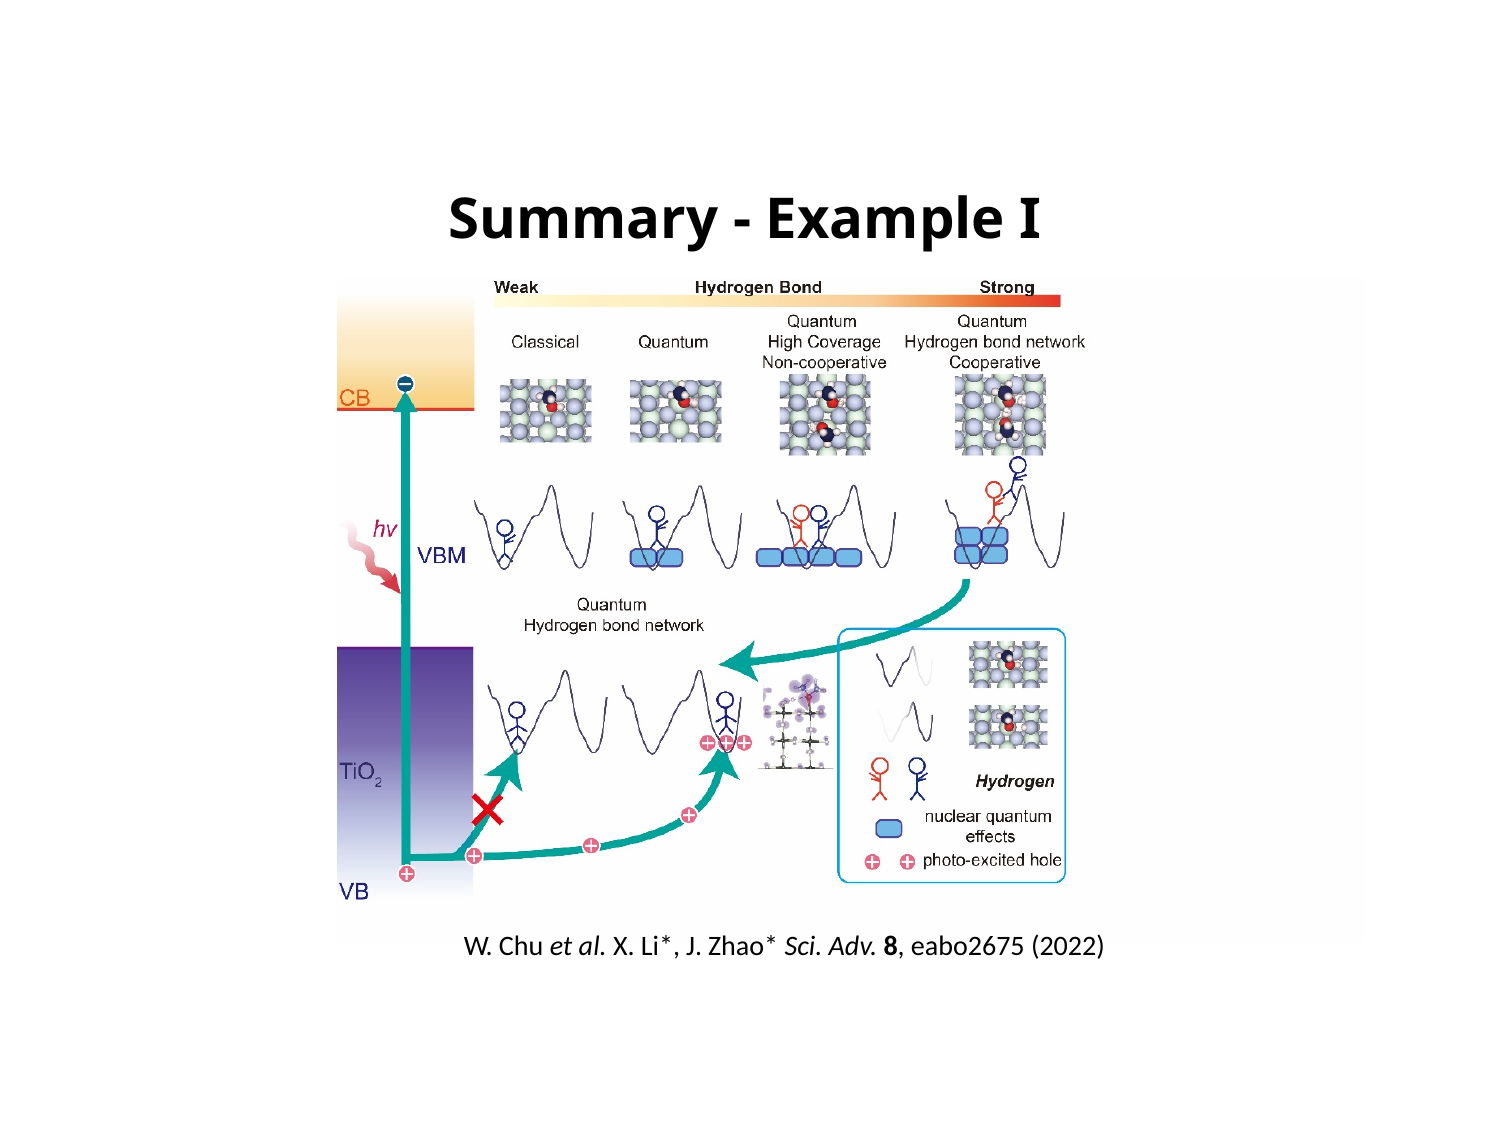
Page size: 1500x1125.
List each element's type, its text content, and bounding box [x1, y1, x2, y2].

text_box W. Chu et al. X. Li*, J. Zhao* Sci. Adv. 8, eabo2675 (2022) [449, 952, 1121, 969]
text_box Summary - Example I [7, 182, 1483, 259]
picture [337, 278, 1367, 944]
